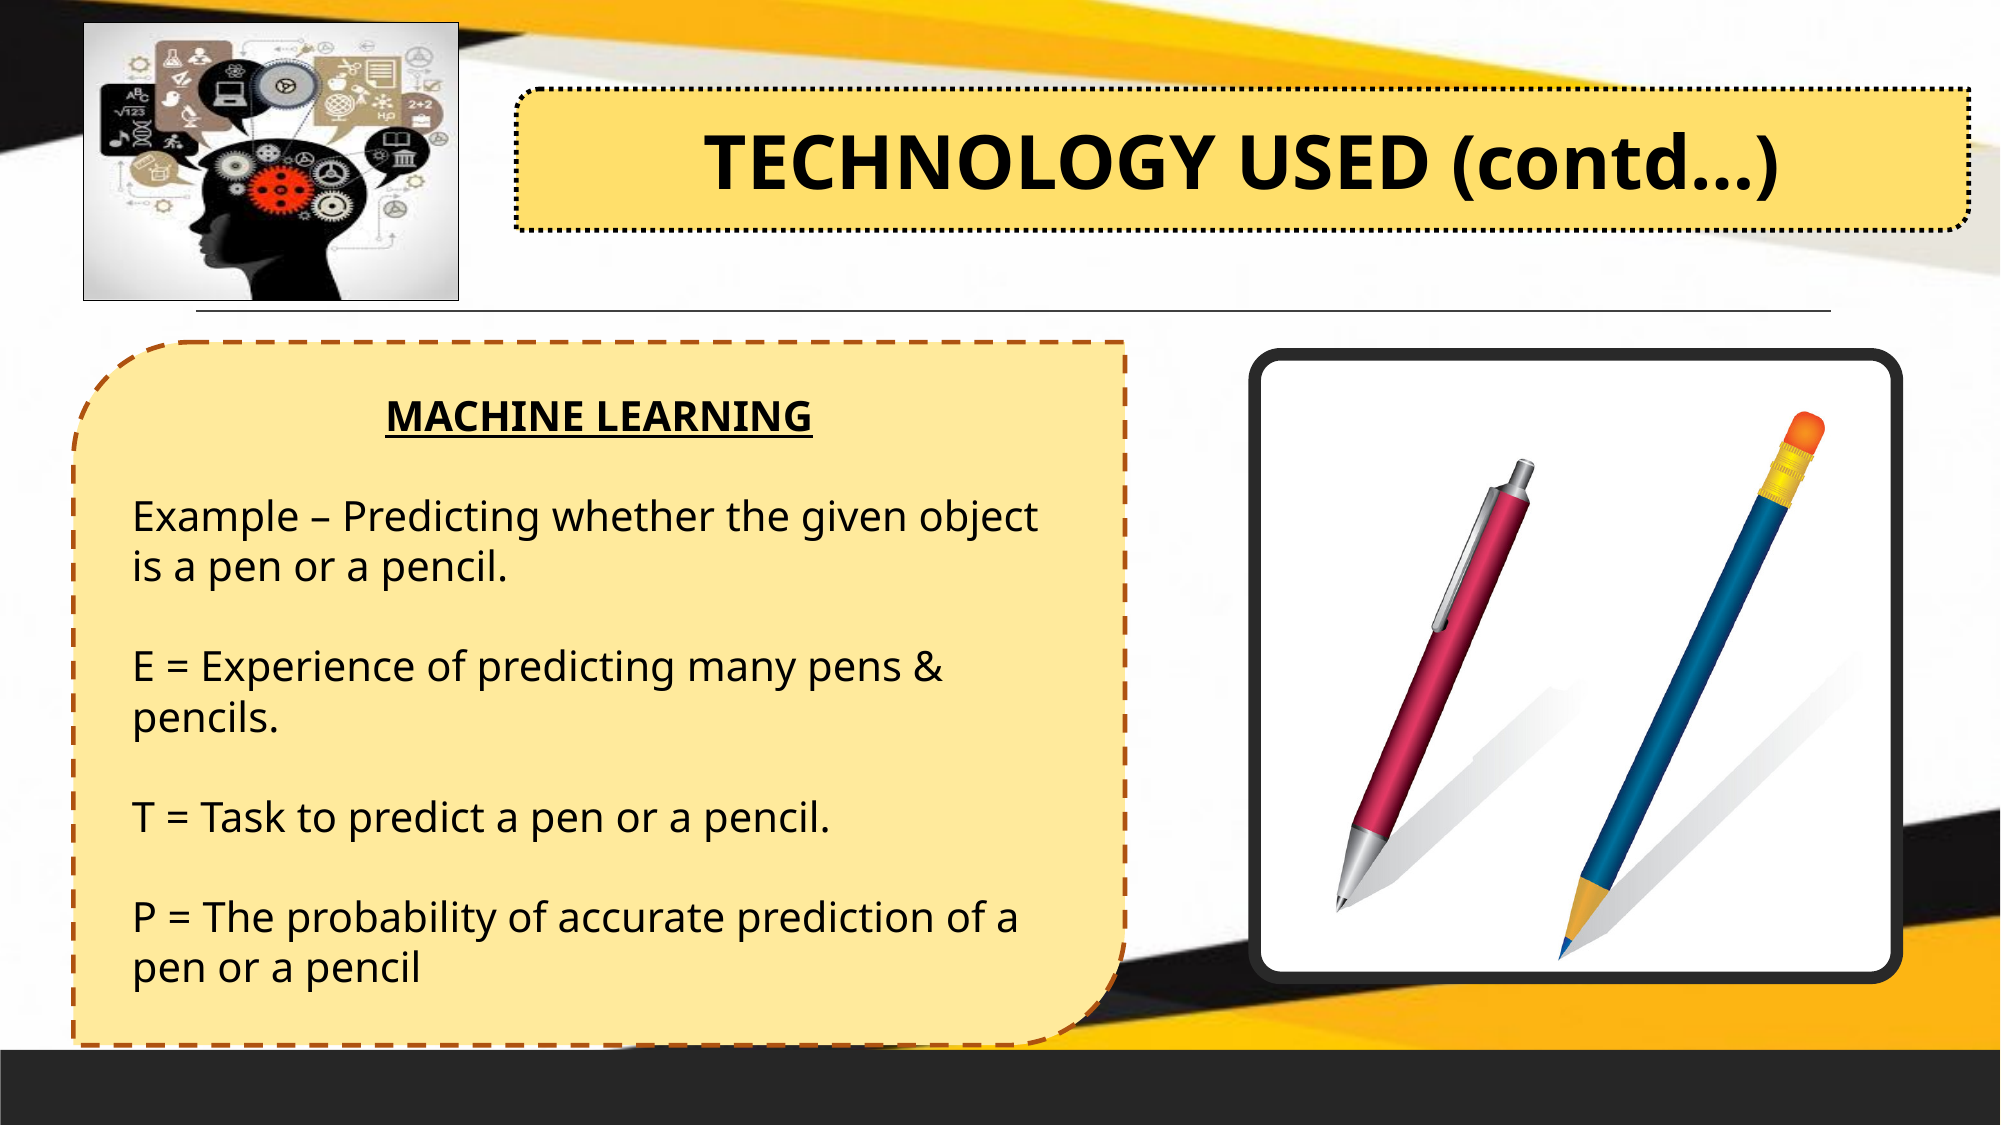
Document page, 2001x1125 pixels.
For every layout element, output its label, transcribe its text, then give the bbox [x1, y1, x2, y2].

text_box MACHINE LEARNING Example – Predicting whether the given object is a pen or a pencil. E = Experience of predicting many pens & pencils. T = Task to predict a pen or a pencil. P = The probability of accurate prediction of a pen or a pencil [117, 382, 1082, 1048]
text_box TECHNOLOGY USED (contd…) [515, 87, 1970, 232]
text_box [72, 340, 1127, 1047]
picture [0, 0, 2001, 1125]
